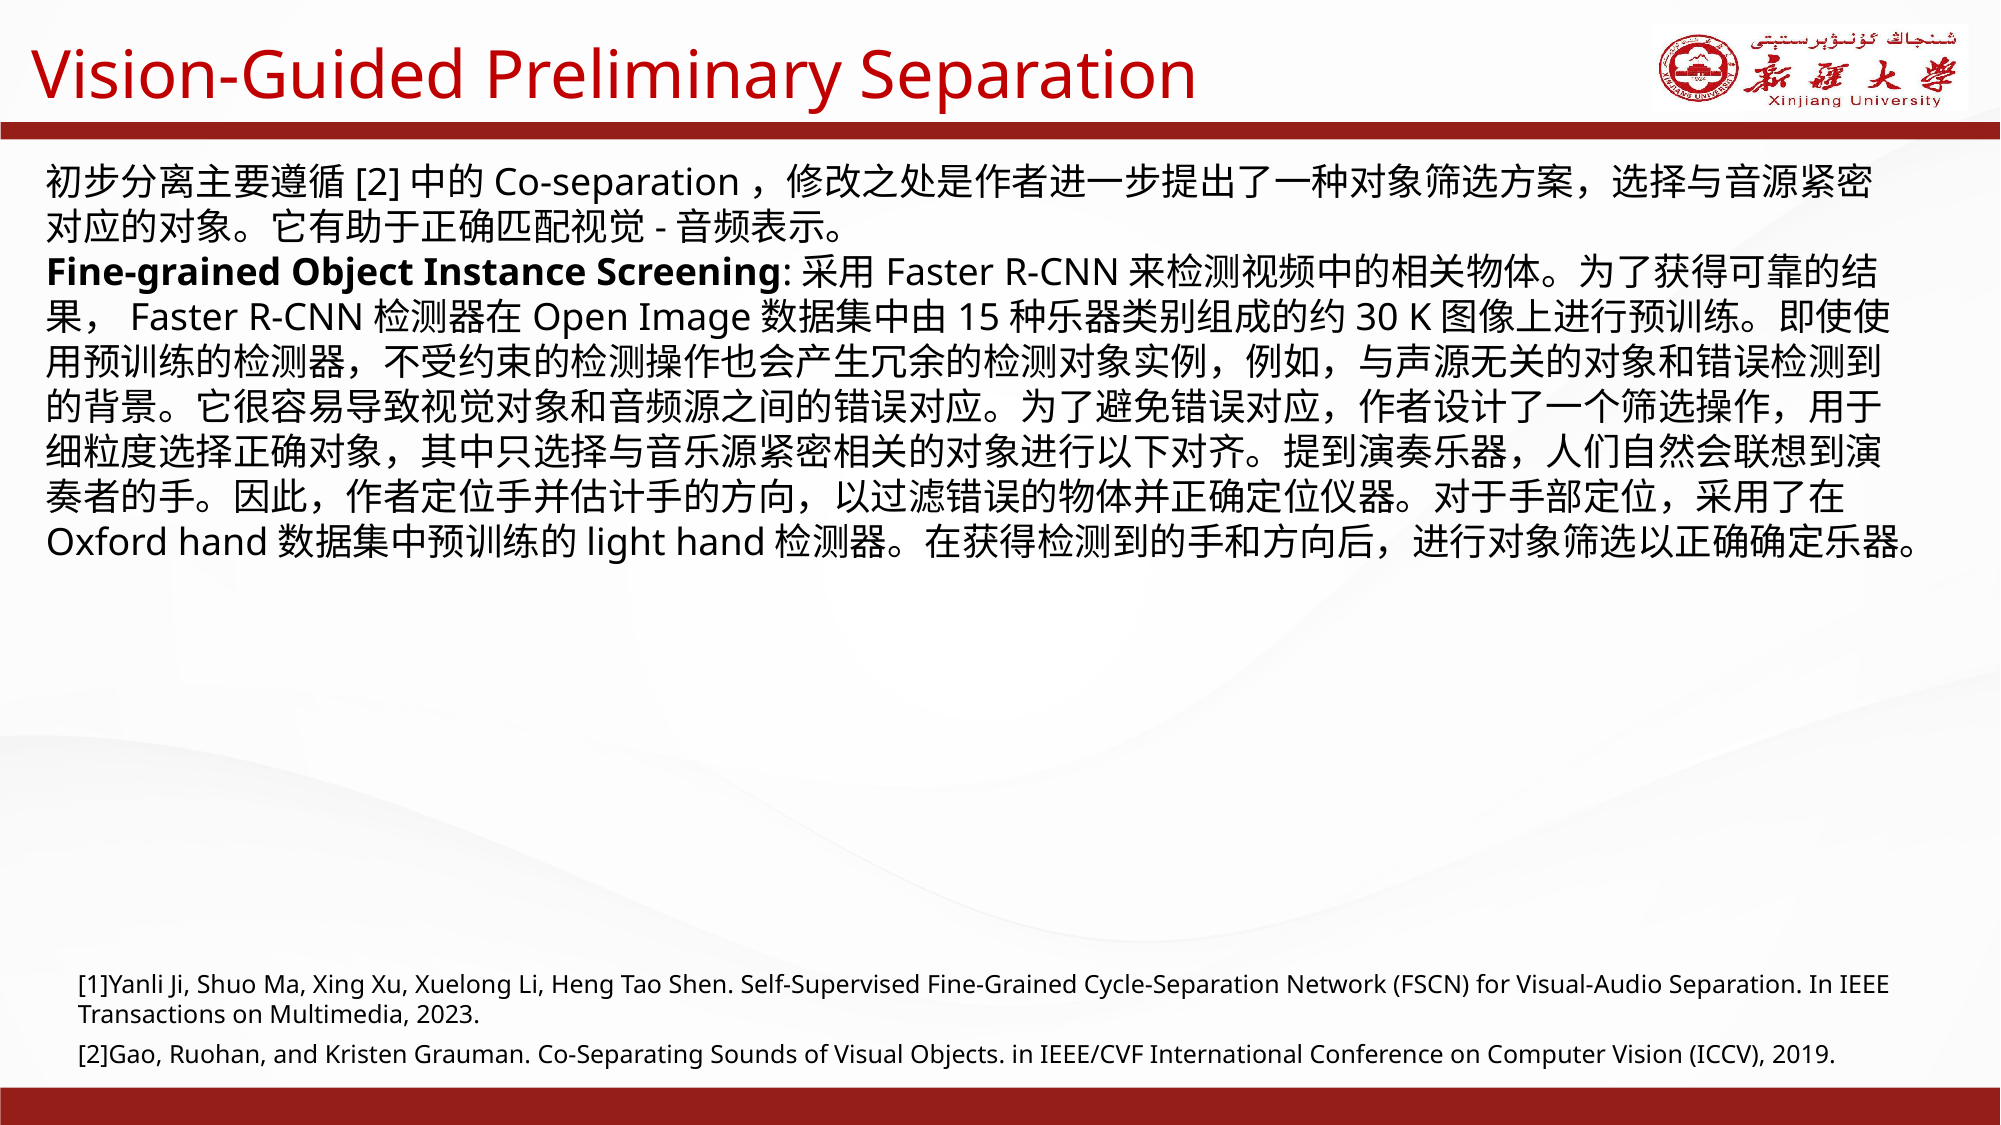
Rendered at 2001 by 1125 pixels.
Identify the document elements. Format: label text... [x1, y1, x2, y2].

picture [0, 0, 2000, 121]
text_box 初步分离主要遵循[2]中的Co-separation，修改之处是作者进一步提出了一种对象筛选方案，选择与音源紧密对应的对象。它有助于正确匹配视觉-音频表示。 Fine-grained Object Instance Screening:采用Faster R-CNN来检测视频中的相关物体。为了获得可靠的结果，Faster R-CNN检测器在Open Image数据集中由15种乐器类别组成的约30 K图像上进行预训练。即使使用预训练的检测器，不受约束的检测操作也会产生冗余的检测对象实例，例如，与声源无关的对象和错误检测到的背景。它很容易导致视觉对象和音频源之间的错误对应。为了避免错误对应，作者设计了一个筛选操作，用于细粒度选择正确对象，其中只选择与音乐源紧密相关的对象进行以下对齐。提到演奏乐器，人们自然会联想到演奏者的手。因此，作者定位手并估计手的方向，以过滤错误的物体并正确定位仪器。对于手部定位，采用了在Oxford hand数据集中预训练的light hand检测器。在获得检测到的手和方向后，进行对象筛选以正确确定乐器。 [31, 150, 1920, 571]
text_box Vision-Guided Preliminary Separation [31, 24, 1663, 113]
picture [0, 140, 2000, 1086]
text_box [0, 121, 2000, 140]
text_box [1]Yanli Ji, Shuo Ma, Xing Xu, Xuelong Li, Heng Tao Shen. Self-Supervised Fine-Grained Cycle-Separation Network (FSCN) for Visual-Audio Separation. In IEEE Transactions on Multimedia, 2023. [63, 961, 1930, 1031]
text_box [2]Gao, Ruohan, and Kristen Grauman. Co-Separating Sounds of Visual Objects. in IEEE/CVF International Conference on Computer Vision (ICCV), 2019. [63, 1031, 1930, 1111]
text_box [0, 1086, 2000, 1125]
